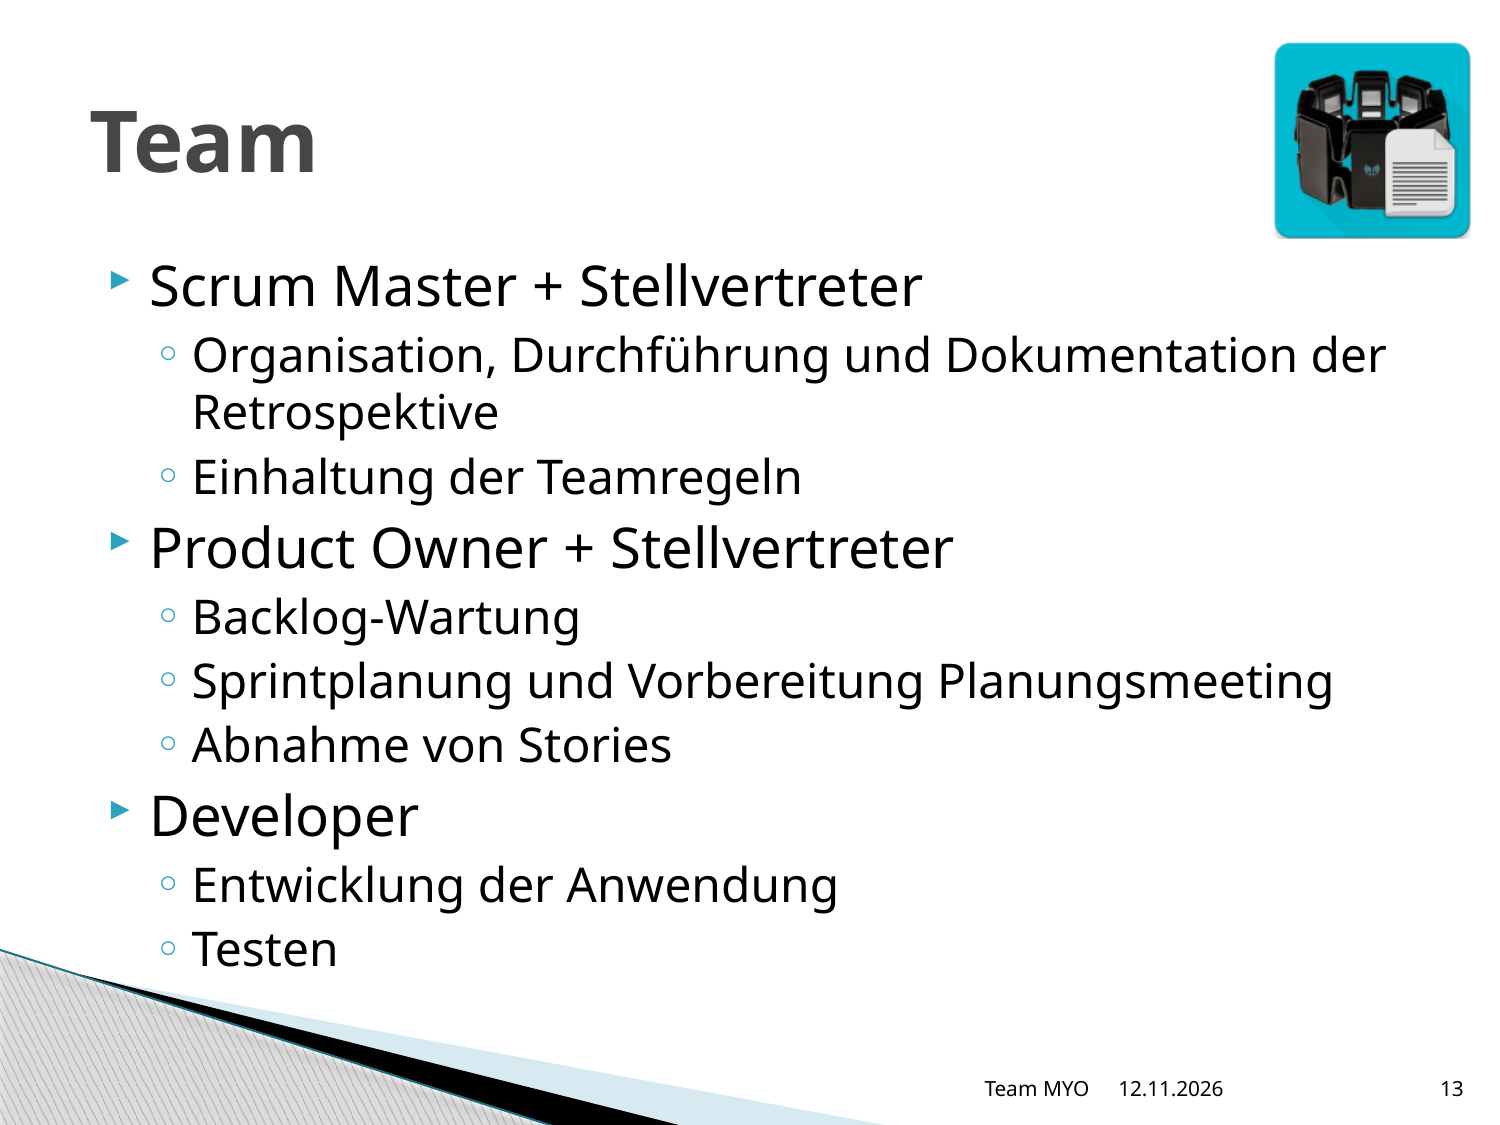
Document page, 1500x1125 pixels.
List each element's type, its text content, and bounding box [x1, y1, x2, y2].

title Team [75, 45, 1271, 233]
slide_number 13 [1418, 1051, 1479, 1112]
footer Team MYO [718, 1051, 1105, 1112]
picture [1273, 42, 1471, 240]
list Scrum Master + Stellvertreter Organisation, Durchführung und Dokumentation der Retrospektive Einhaltung der Teamregeln Product Owner + Stellvertreter Backlog-Wartung Sprintplanung und Vorbereitung Planungsmeeting Abnahme von Stories Developer Entwicklung der Anwendung Testen [75, 243, 1425, 986]
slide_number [1105, 1051, 1418, 1112]
